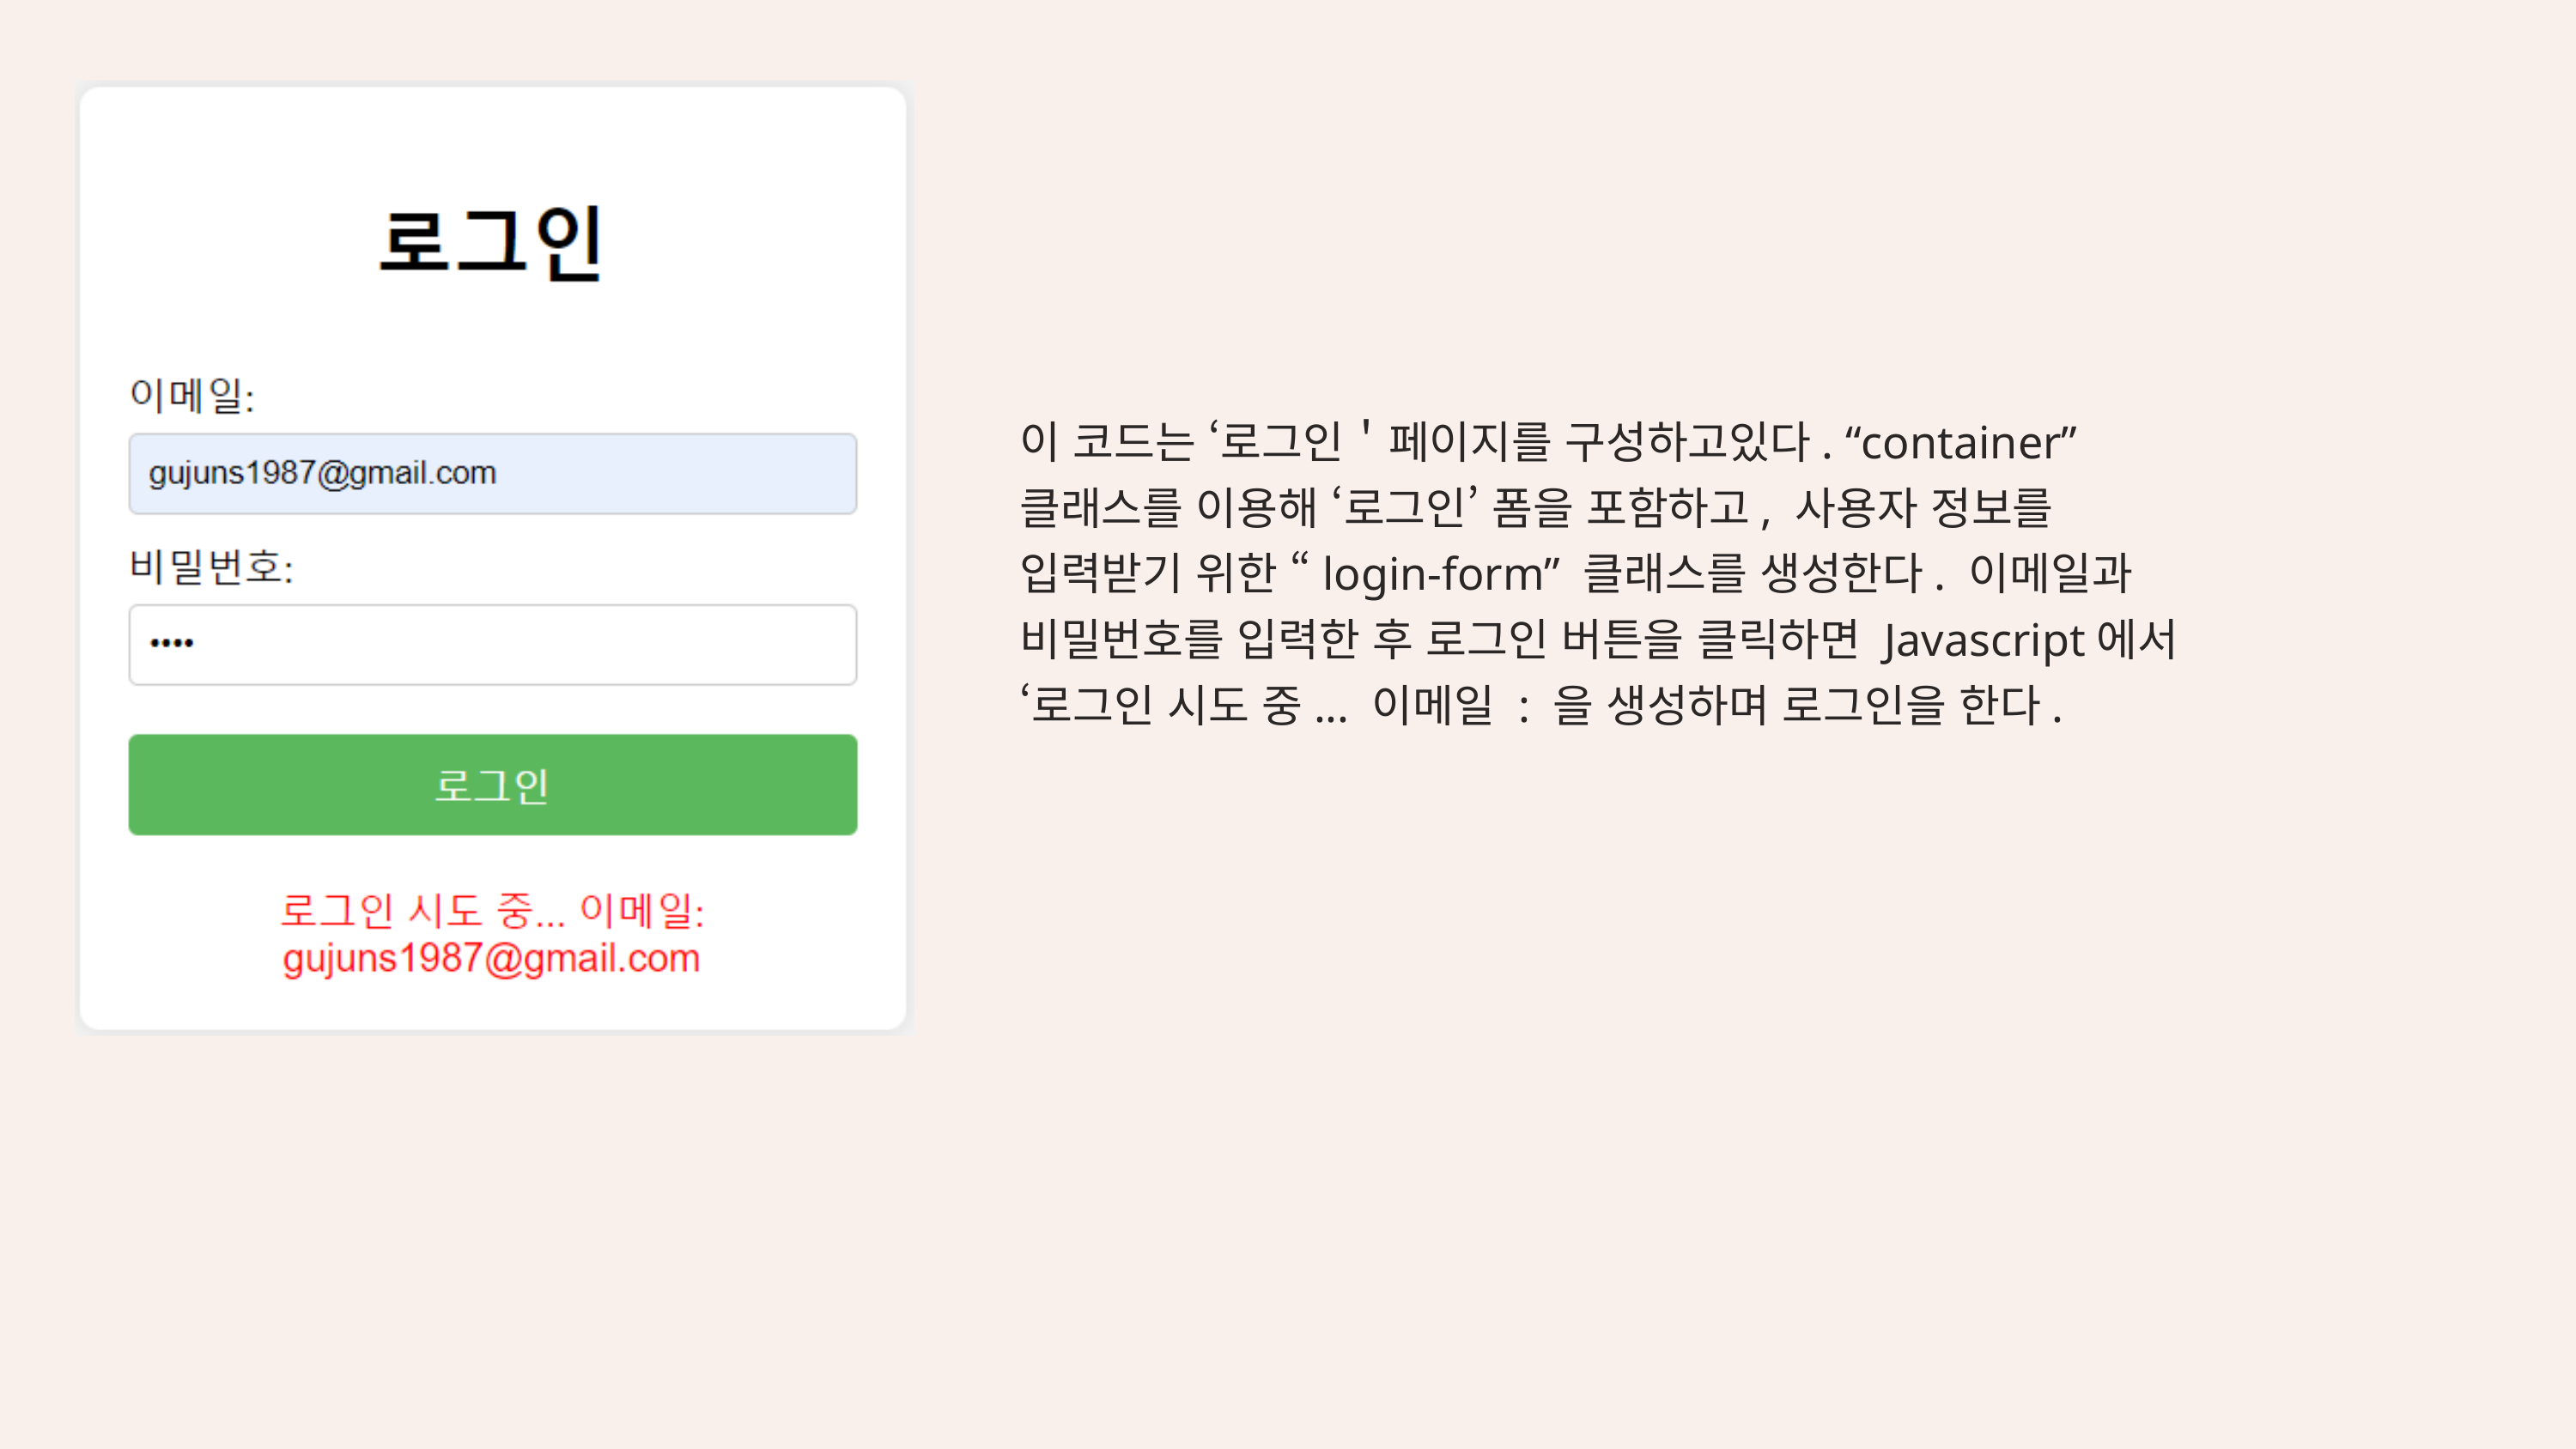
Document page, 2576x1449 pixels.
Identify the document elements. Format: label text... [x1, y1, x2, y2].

picture [75, 80, 914, 1036]
text_box 이 코드는 ‘로그인＇페이지를 구성하고있다. “container” 클래스를 이용해 ‘로그인’ 폼을 포함하고, 사용자 정보를 입력받기 위한 “login-form” 클래스를 생성한다. 이메일과 비밀번호를 입력한 후 로그인 버튼을 클릭하면 Javascript에서 ‘로그인 시도 중... 이메일 : 을 생성하며 로그인을 한다. [1019, 402, 2222, 731]
